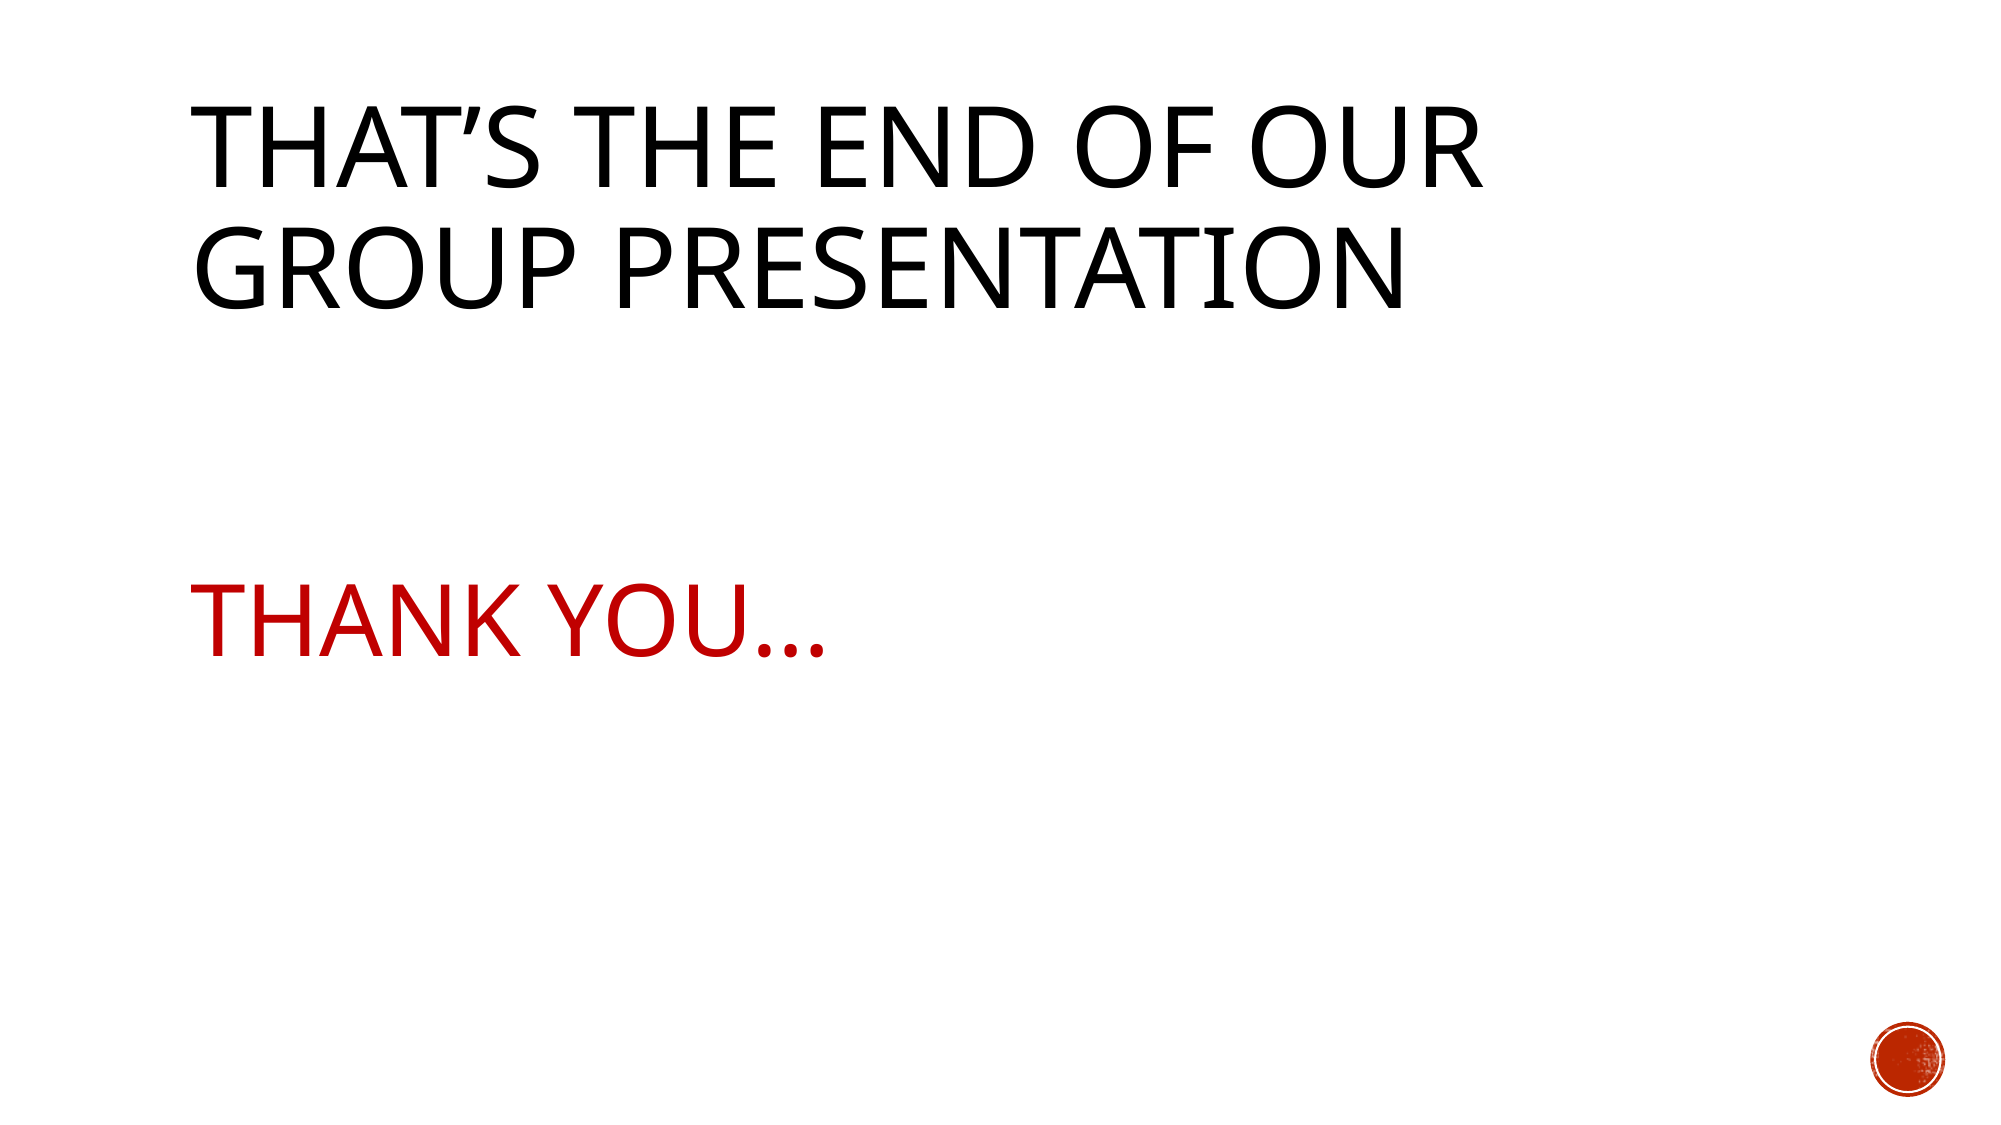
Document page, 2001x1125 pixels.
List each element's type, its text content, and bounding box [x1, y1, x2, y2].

title That’s the end of our group presentation [175, 79, 1826, 344]
list THANK YOU… [175, 562, 1826, 723]
